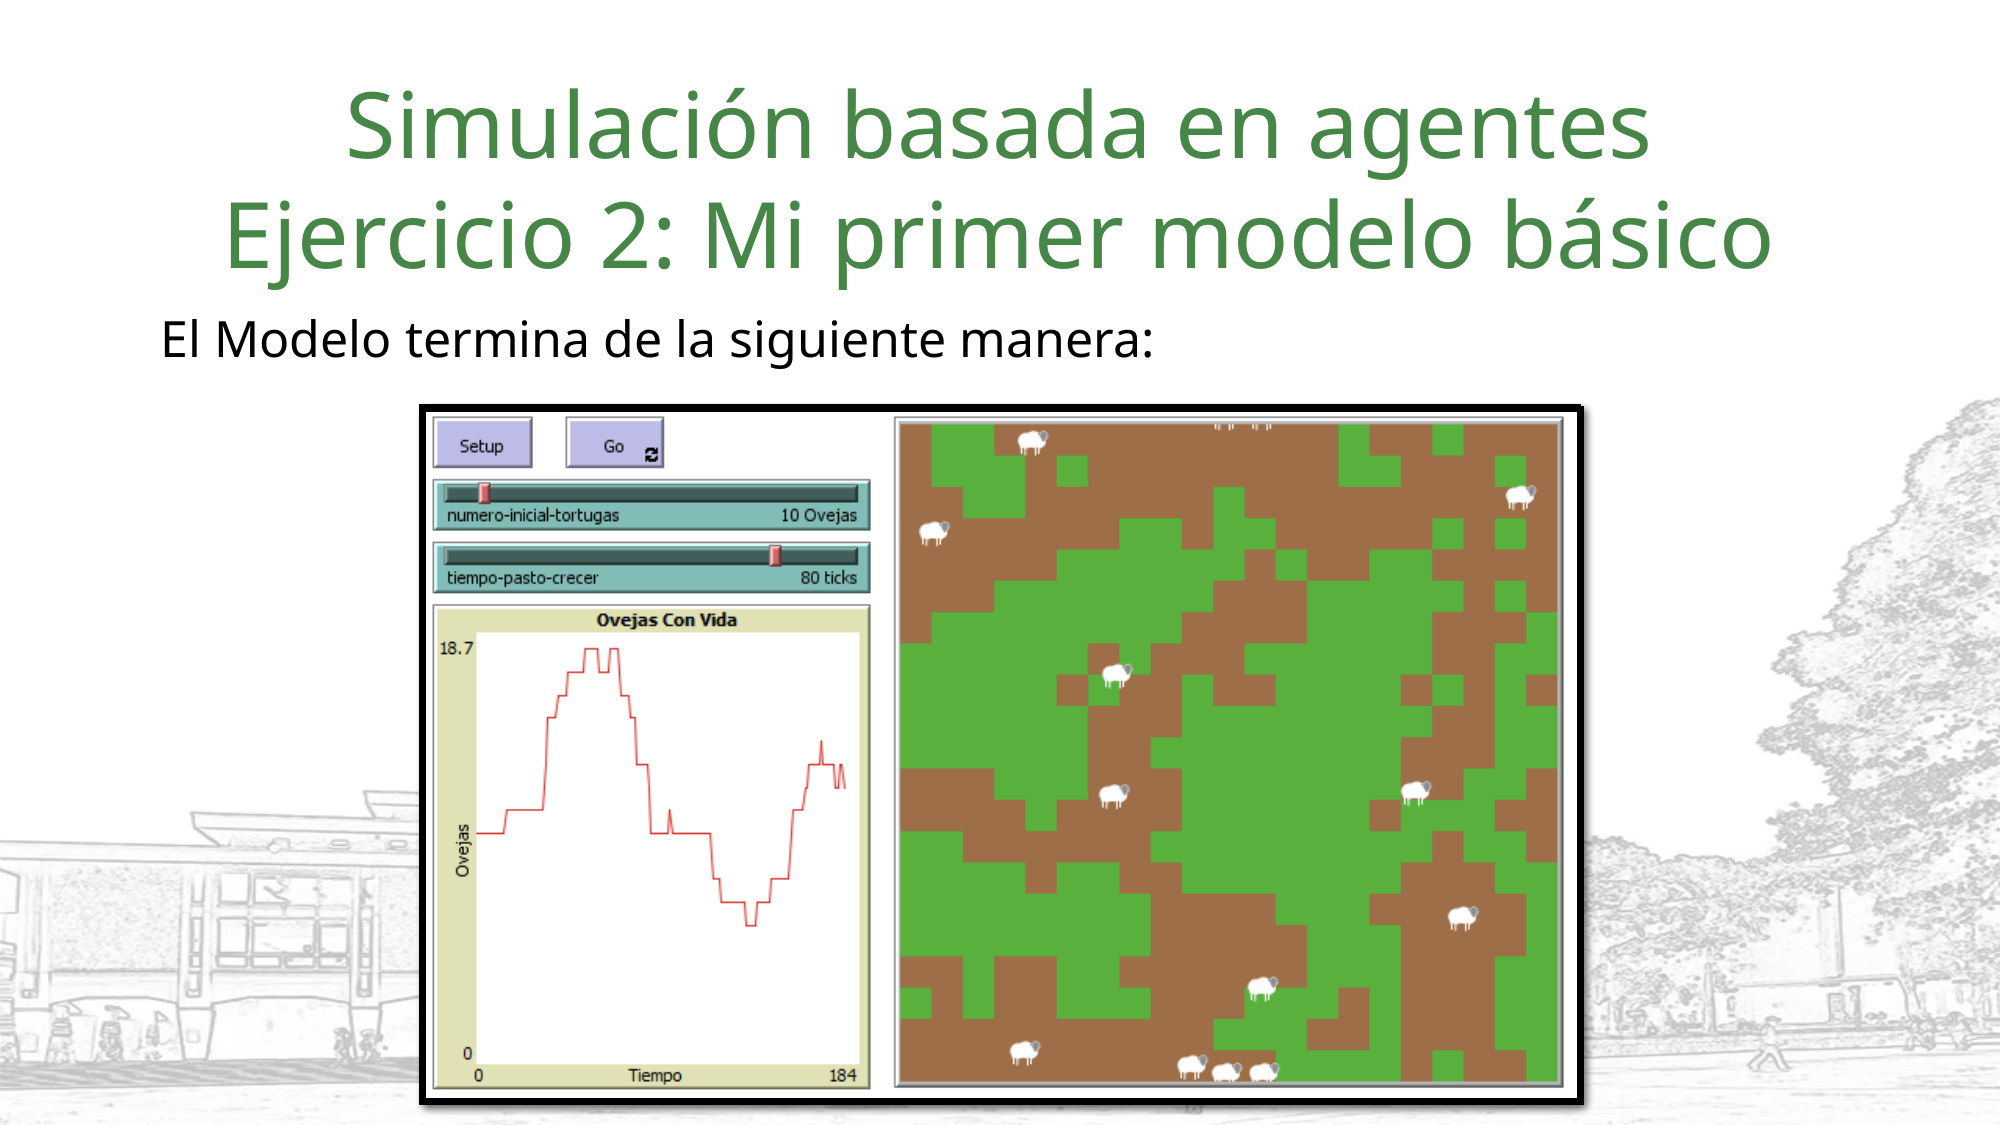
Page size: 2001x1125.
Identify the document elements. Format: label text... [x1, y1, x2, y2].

title Simulación basada en agentes Ejercicio 2: Mi primer modelo básico [137, 59, 1863, 278]
list El Modelo termina de la siguiente manera: [137, 299, 1863, 1014]
picture [425, 410, 1578, 1099]
